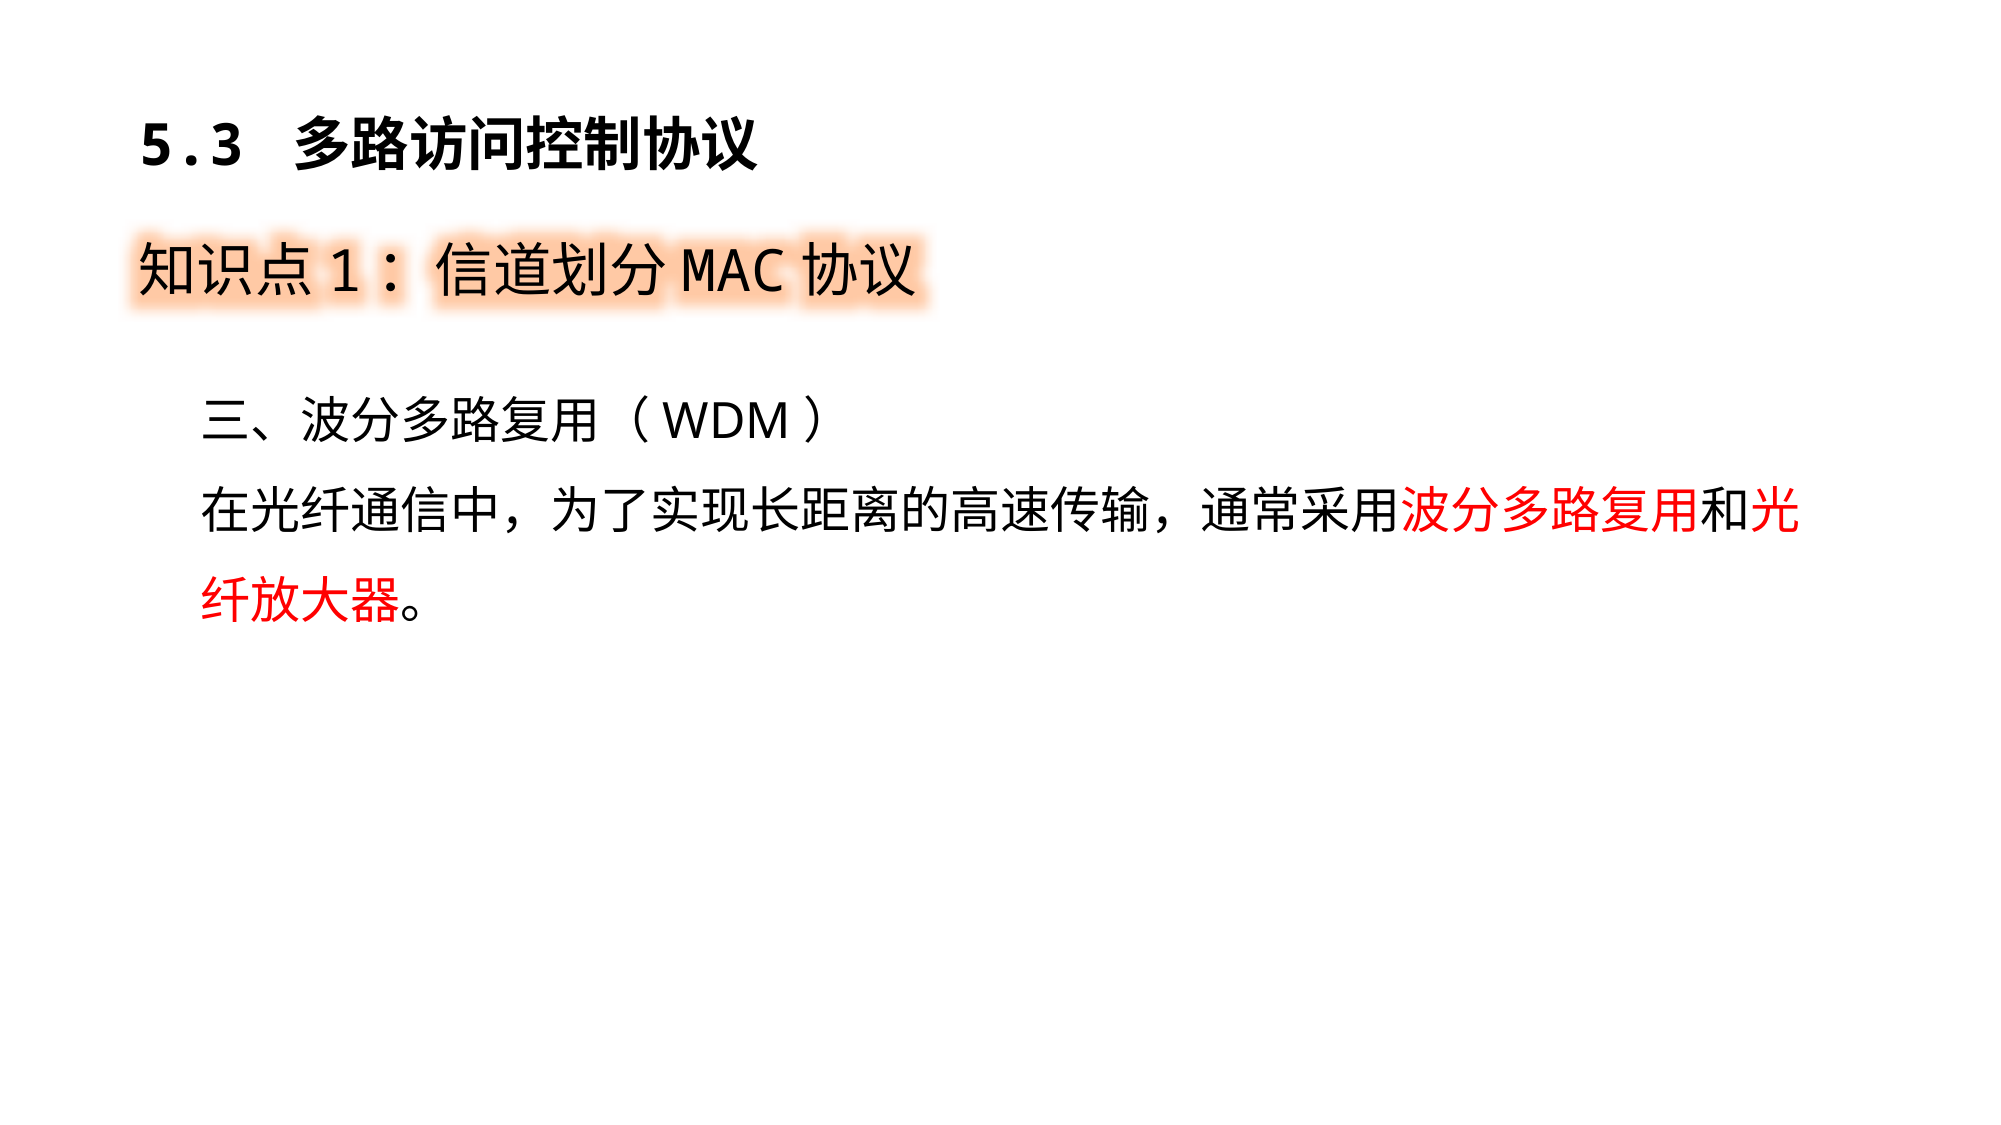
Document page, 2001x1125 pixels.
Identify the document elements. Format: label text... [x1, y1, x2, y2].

text_box 5.3 多路访问控制协议 [120, 97, 1568, 153]
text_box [118, 170, 1949, 335]
text_box 三、波分多路复用（WDM） 在光纤通信中，为了实现长距离的高速传输，通常采用波分多路复用和光纤放大器。 [186, 350, 1827, 636]
text_box 知识点1：信道划分MAC协议 [120, 172, 1945, 329]
text_box L=800bit R=1Gbit/s v=200000km/s 求D？ D=（(L/R)*v）/2=80m [114, 166, 1954, 339]
